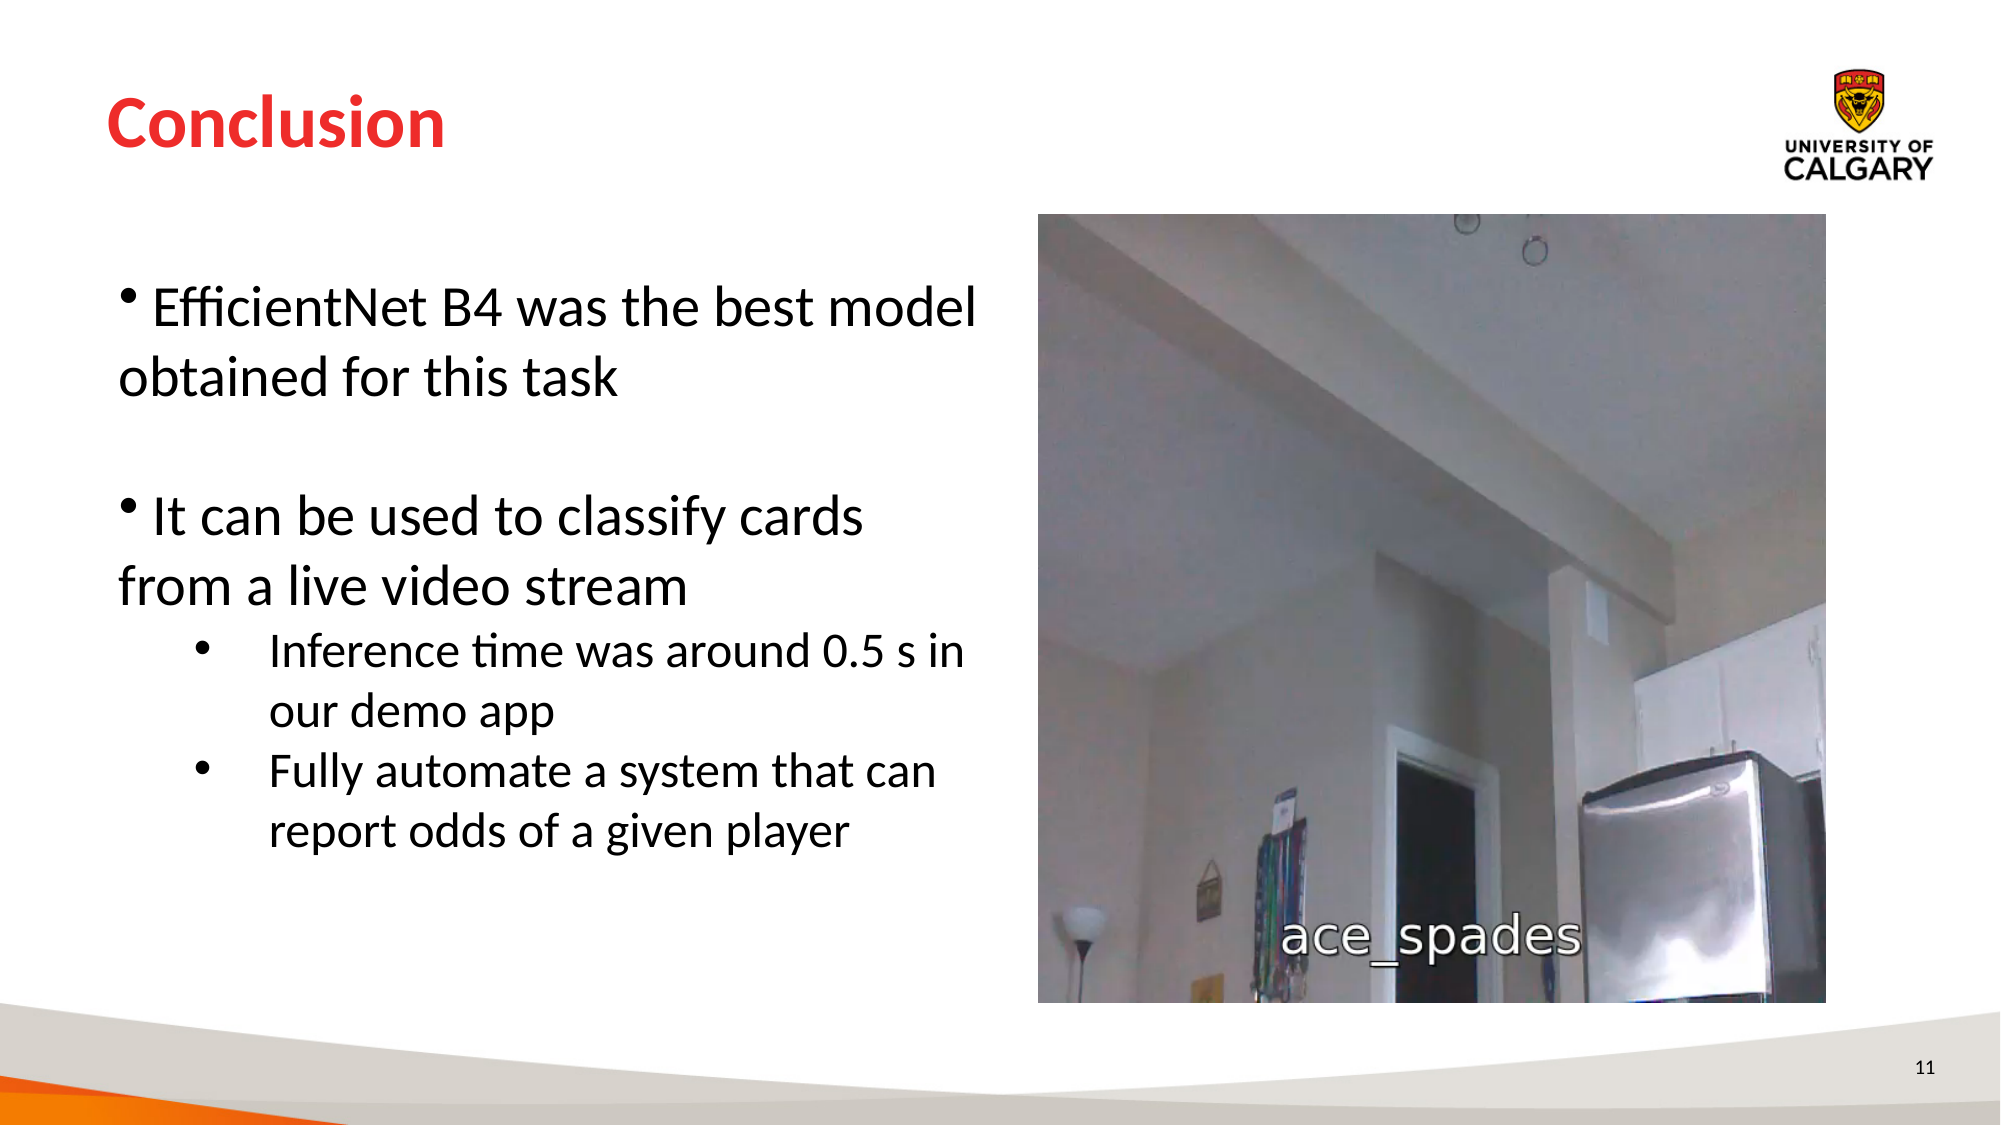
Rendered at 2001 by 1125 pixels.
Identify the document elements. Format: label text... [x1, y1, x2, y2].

picture [0, 0, 2001, 1125]
slide_number 11 [1500, 1046, 1951, 1107]
title Conclusion [92, 76, 1688, 246]
text_box EfficientNet B4 was the best model obtained for this task It can be used to classify cards from a live video stream Inference time was around 0.5 s in our demo app Fully automate a system that can report odds of a given player [103, 260, 996, 865]
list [1037, 213, 1827, 1004]
